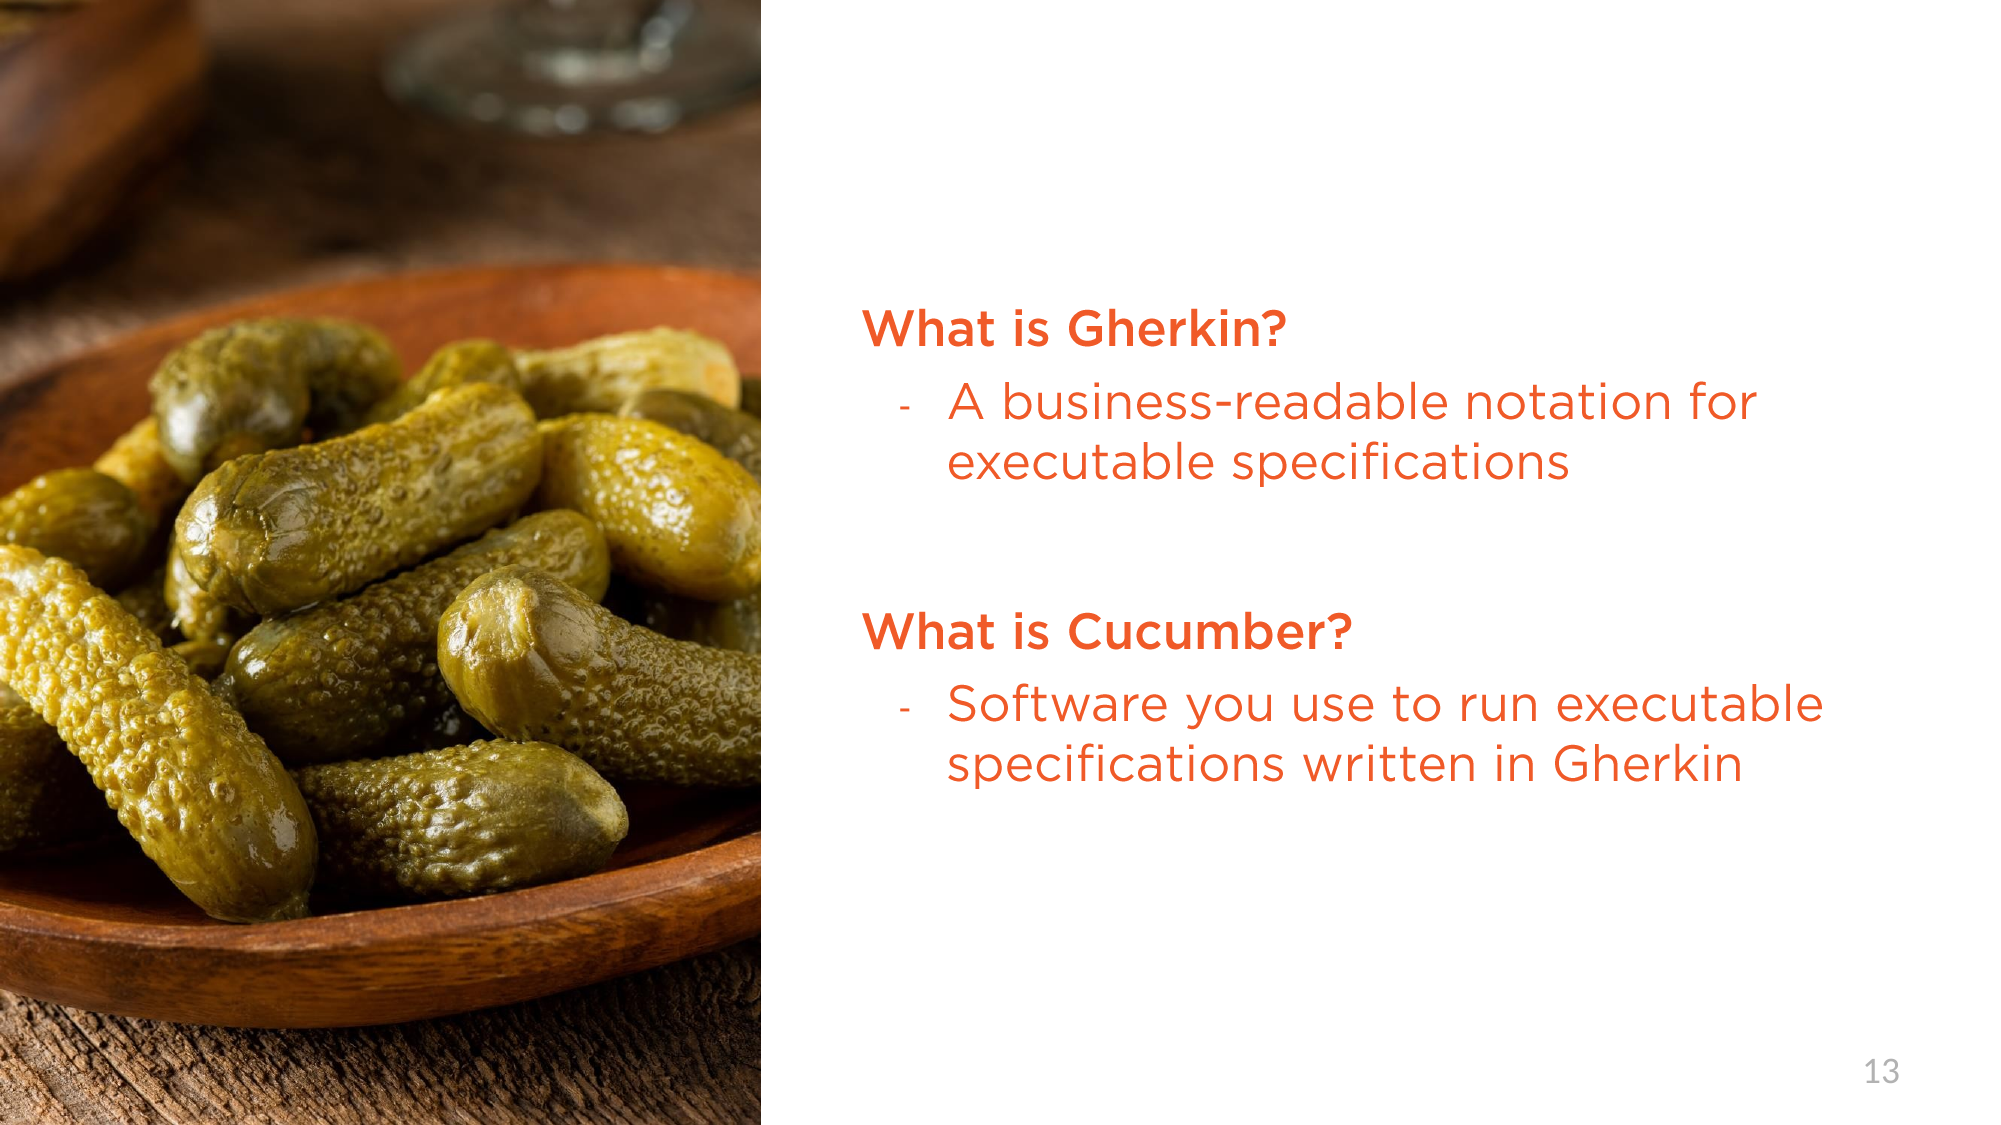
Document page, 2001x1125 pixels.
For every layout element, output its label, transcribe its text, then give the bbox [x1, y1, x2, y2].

picture [860, 297, 1314, 359]
text_box - [896, 681, 916, 729]
slide_number 13 [1440, 1046, 1900, 1103]
picture [860, 600, 1382, 661]
text_box - [896, 378, 916, 426]
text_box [946, 369, 1798, 491]
picture [0, 0, 761, 1125]
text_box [946, 672, 1865, 794]
